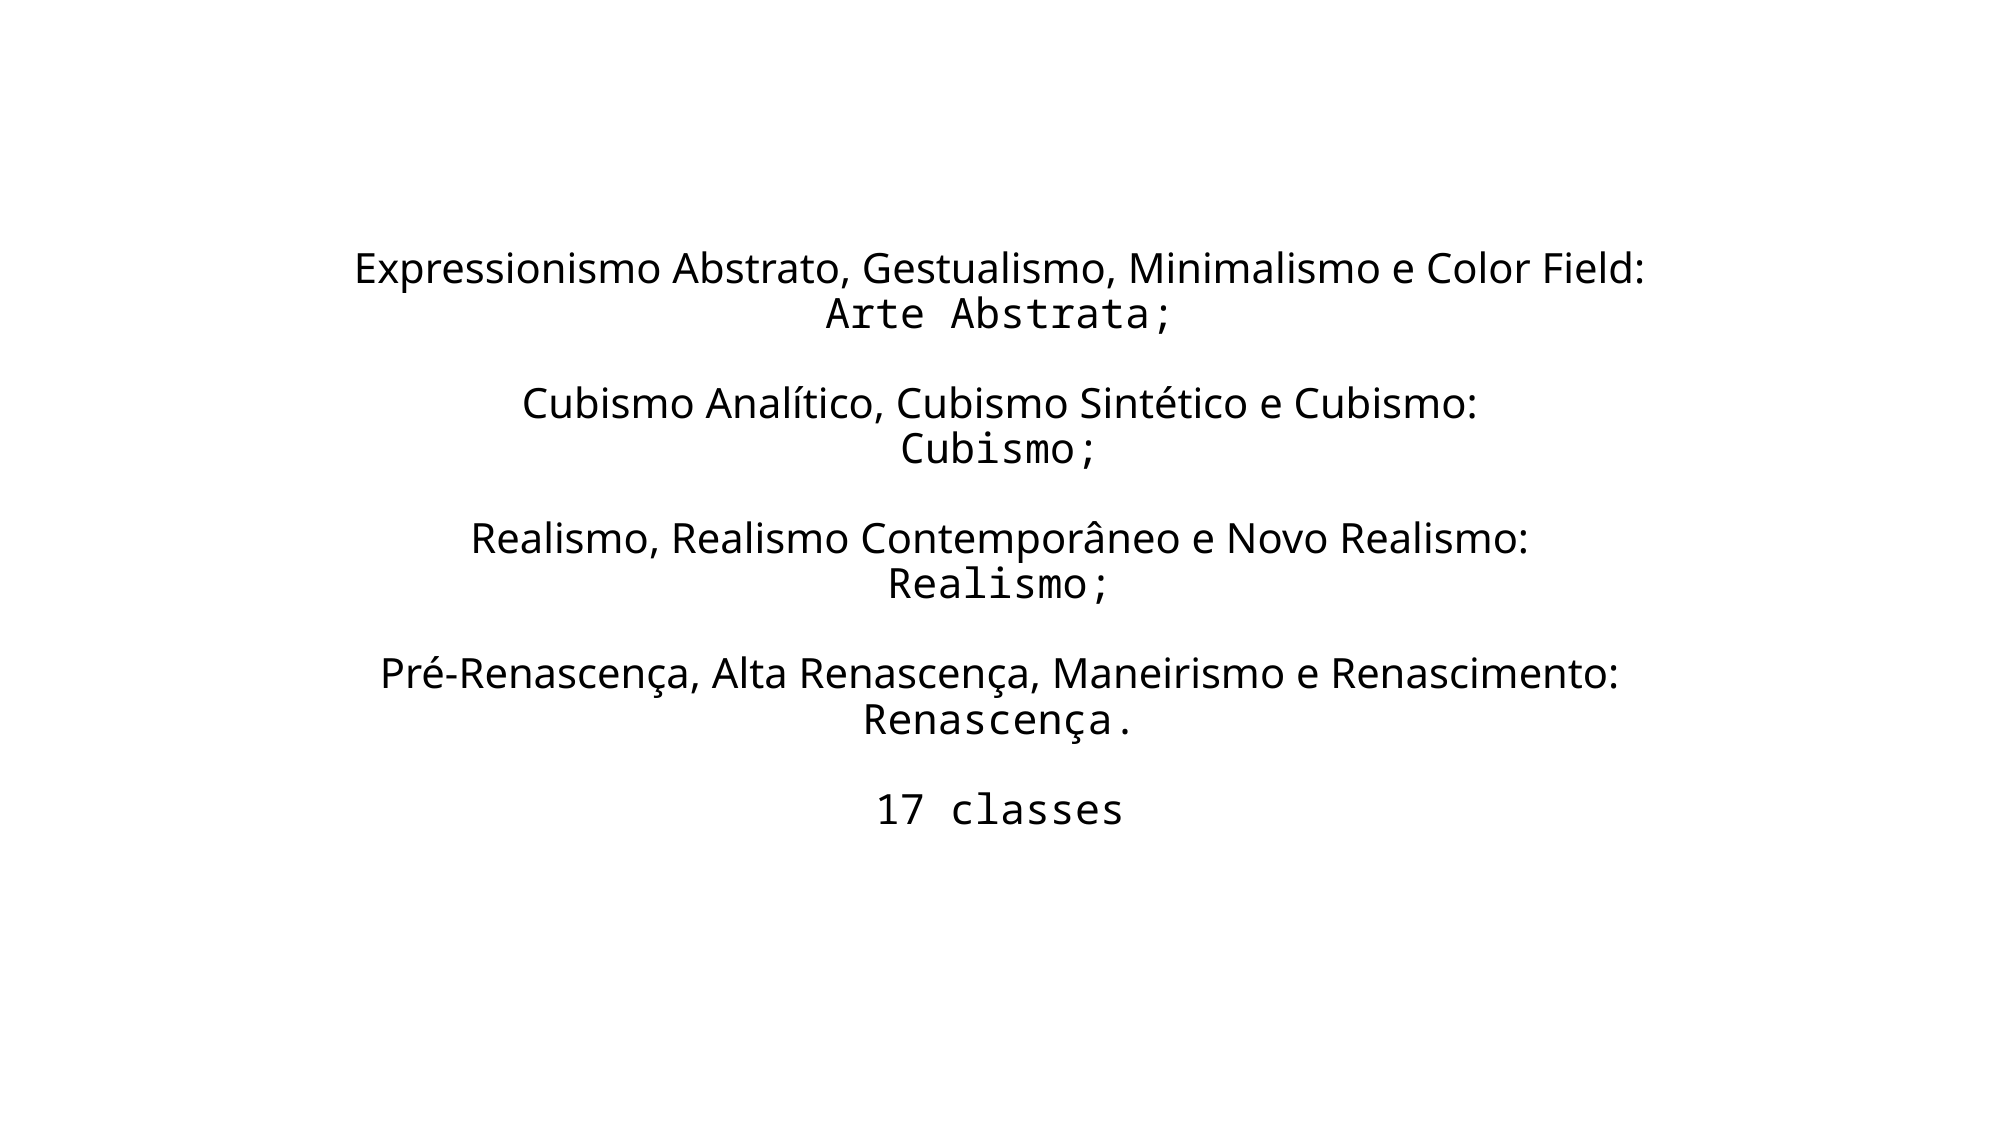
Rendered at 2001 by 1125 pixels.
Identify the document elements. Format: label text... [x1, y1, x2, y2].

title Expressionismo Abstrato, Gestualismo, Minimalismo e Color Field: Arte Abstrata; Cubismo Analítico, Cubismo Sintético e Cubismo: Cubismo; Realismo, Realismo Contemporâneo e Novo Realismo: Realismo; Pré-Renascença, Alta Renascença, Maneirismo e Renascimento: Renascença. 17 classes [137, 59, 1863, 1021]
